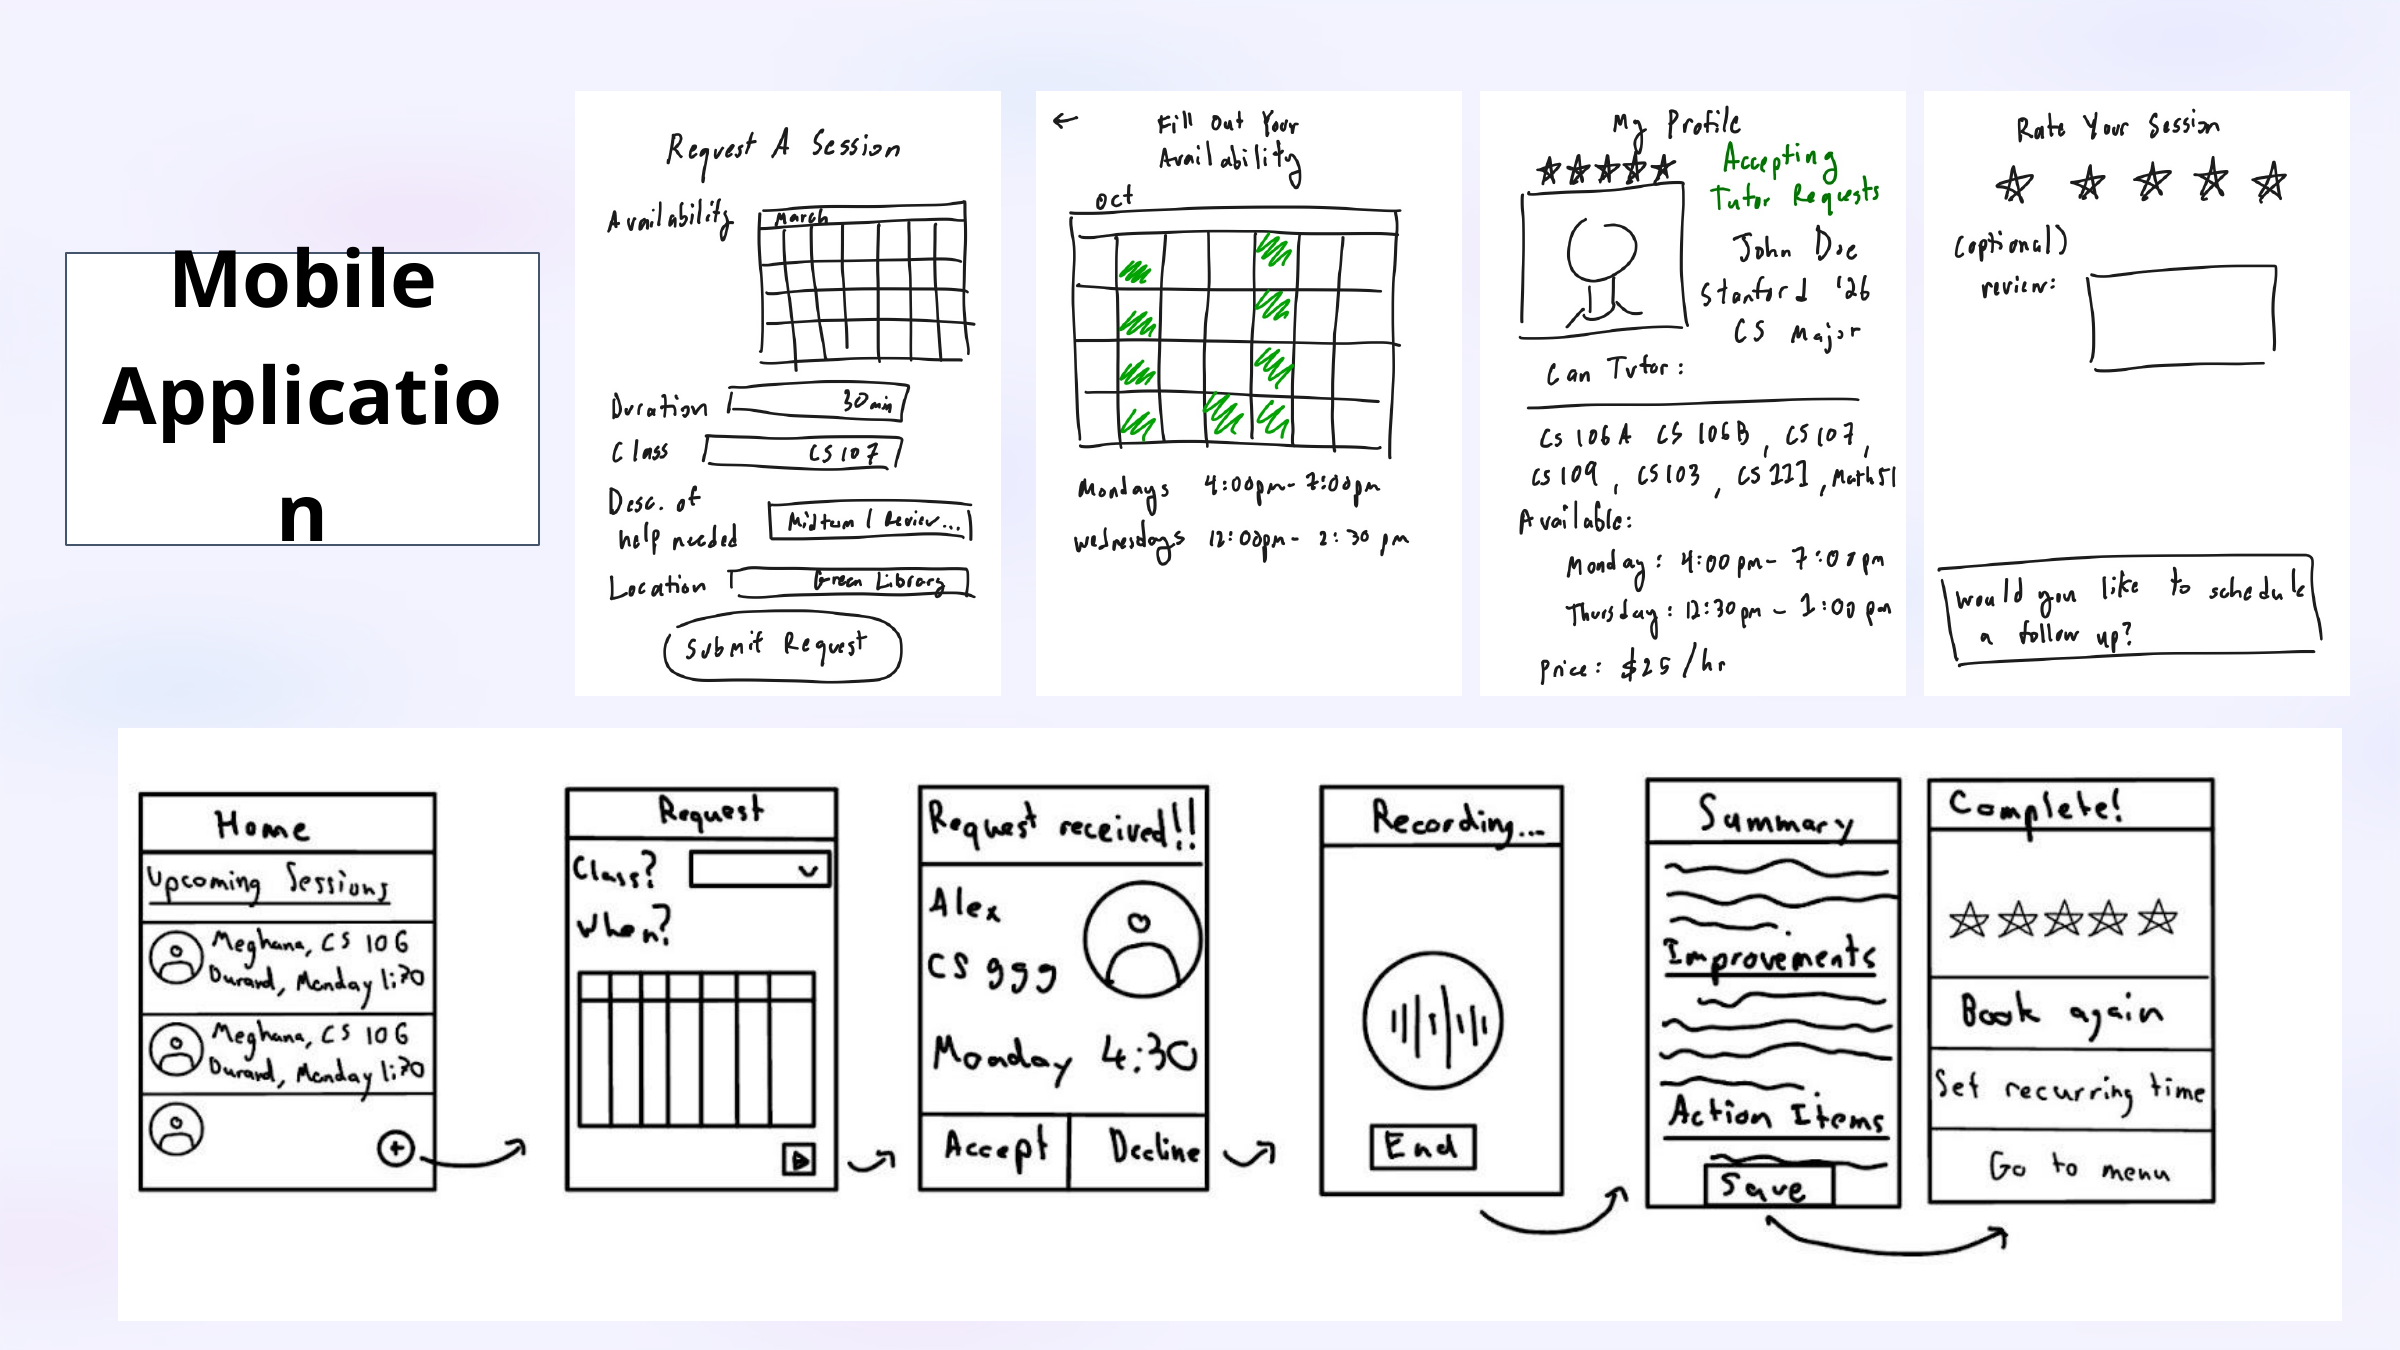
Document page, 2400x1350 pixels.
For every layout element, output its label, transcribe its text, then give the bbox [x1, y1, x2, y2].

picture [1036, 91, 1462, 696]
picture [1923, 91, 2350, 696]
picture [117, 728, 2400, 1339]
picture [574, 91, 1001, 696]
text_box Mobile Application [66, 253, 540, 545]
picture [1480, 91, 1906, 696]
